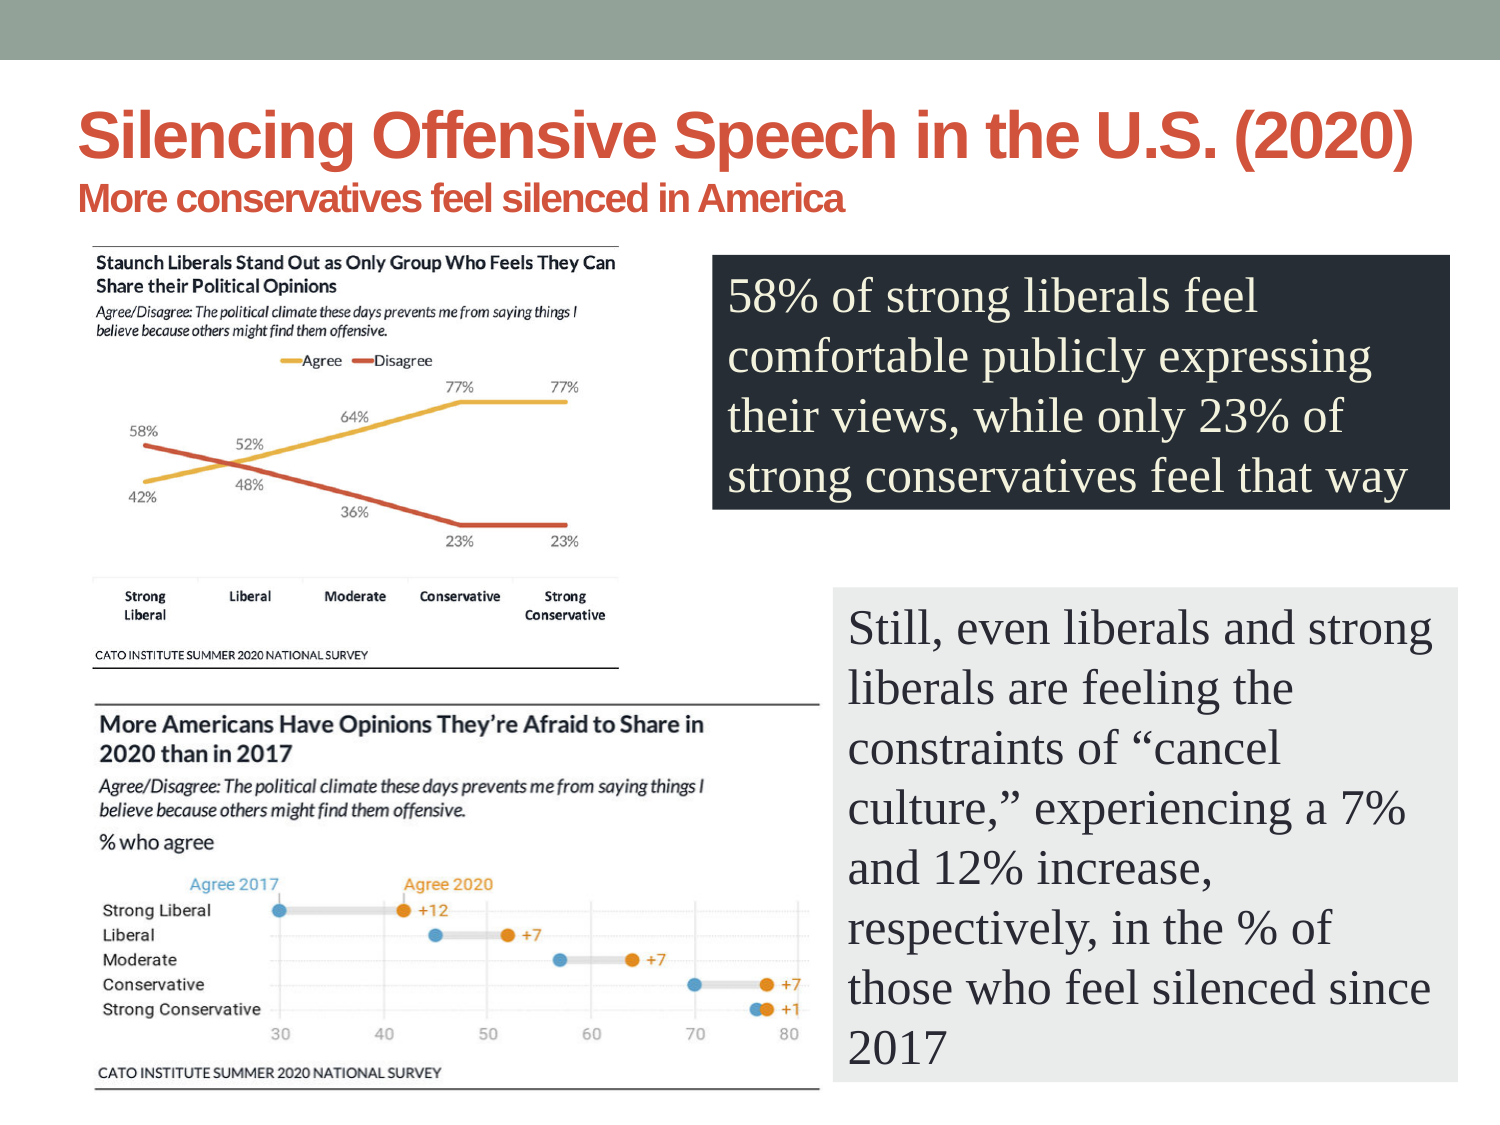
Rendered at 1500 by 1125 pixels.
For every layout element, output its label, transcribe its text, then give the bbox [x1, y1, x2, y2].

picture [84, 691, 834, 1103]
text_box Still, even liberals and strong liberals are feeling the constraints of “cancel culture,” experiencing a 7% and 12% increase, respectively, in the % of those who feel silenced since 2017 [832, 587, 1458, 1083]
title Silencing Offensive Speech in the U.S. (2020) More conservatives feel silenced in America [62, 75, 1450, 238]
picture [84, 237, 629, 676]
text_box 58% of strong liberals feel comfortable publicly expressing their views, while only 23% of strong conservatives feel that way [712, 254, 1450, 510]
